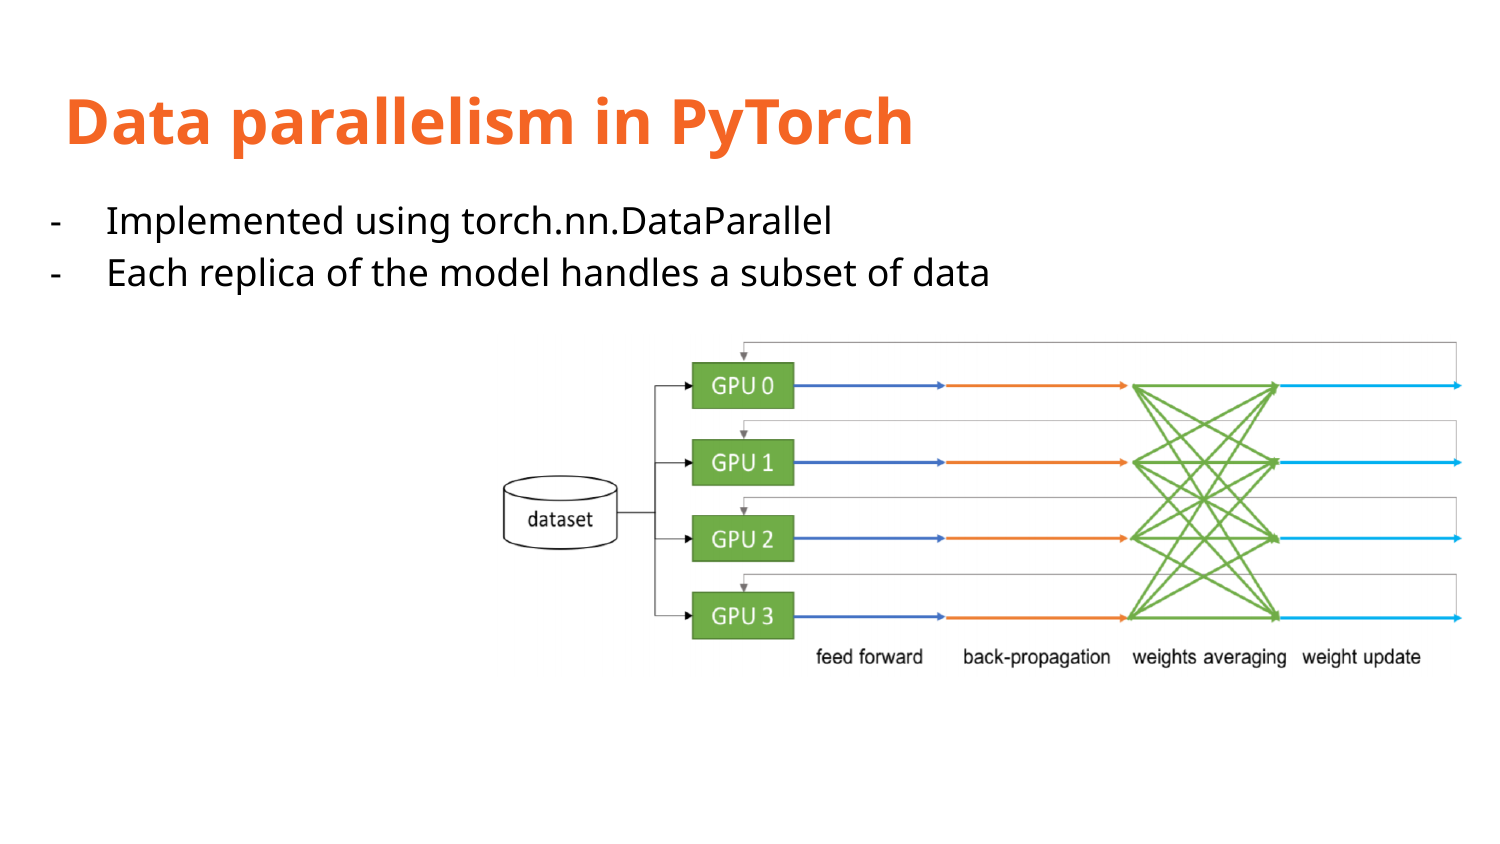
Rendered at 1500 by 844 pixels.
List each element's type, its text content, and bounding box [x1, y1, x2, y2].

title Data parallelism in PyTorch [49, 67, 1448, 173]
list Implemented using torch.nn.DataParallel Each replica of the model handles a subset of data [16, 175, 1121, 669]
picture [492, 334, 1465, 677]
